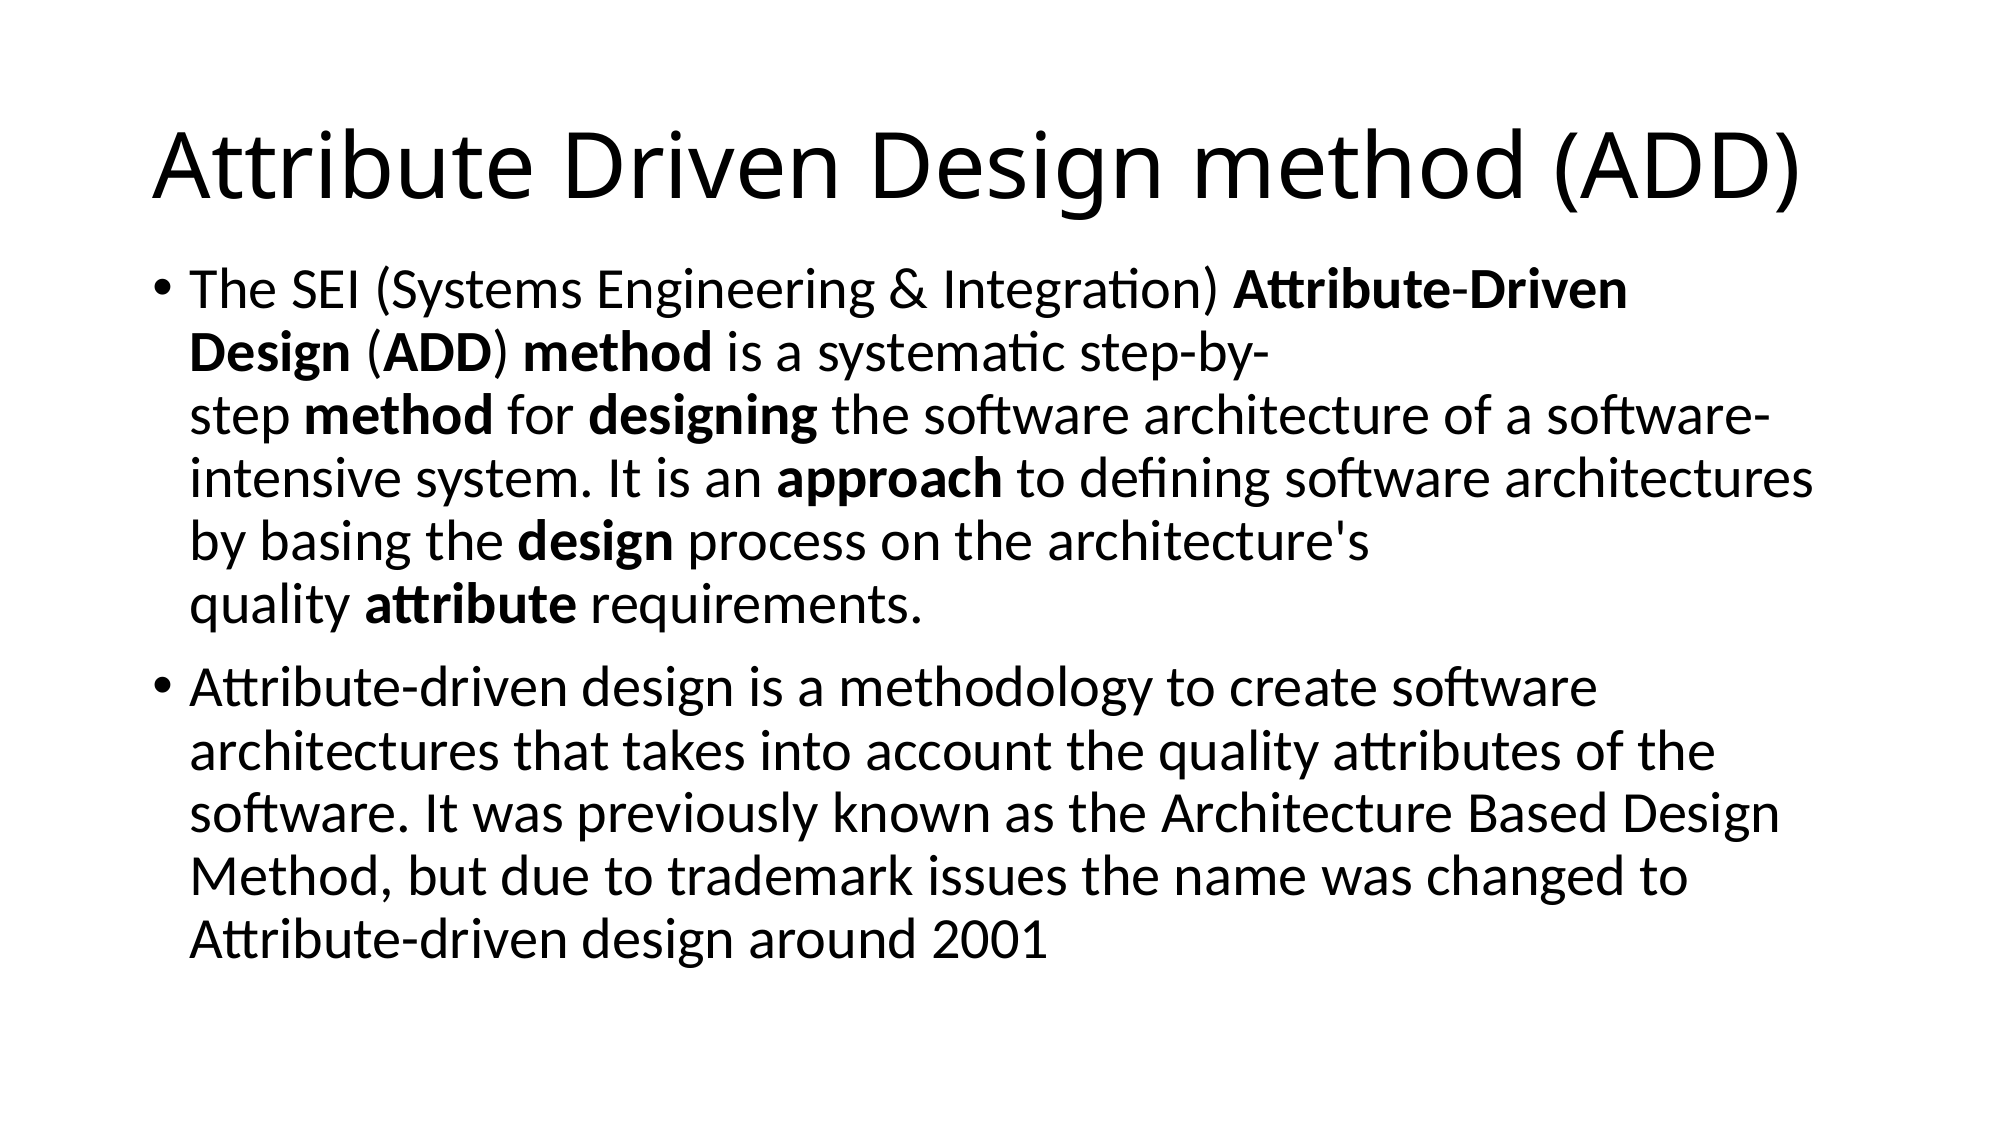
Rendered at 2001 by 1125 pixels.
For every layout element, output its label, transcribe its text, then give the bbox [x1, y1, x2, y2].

list The SEI (Systems Engineering & Integration) Attribute-Driven Design (ADD) method is a systematic step-by-step method for designing the software architecture of a software-intensive system. It is an approach to defining software architectures by basing the design process on the architecture's quality attribute requirements. Attribute-driven design is a methodology to create software architectures that takes into account the quality attributes of the software. It was previously known as the Architecture Based Design Method, but due to trademark issues the name was changed to Attribute-driven design around 2001 [137, 250, 1863, 1014]
title Attribute Driven Design method (ADD) [137, 59, 1863, 250]
